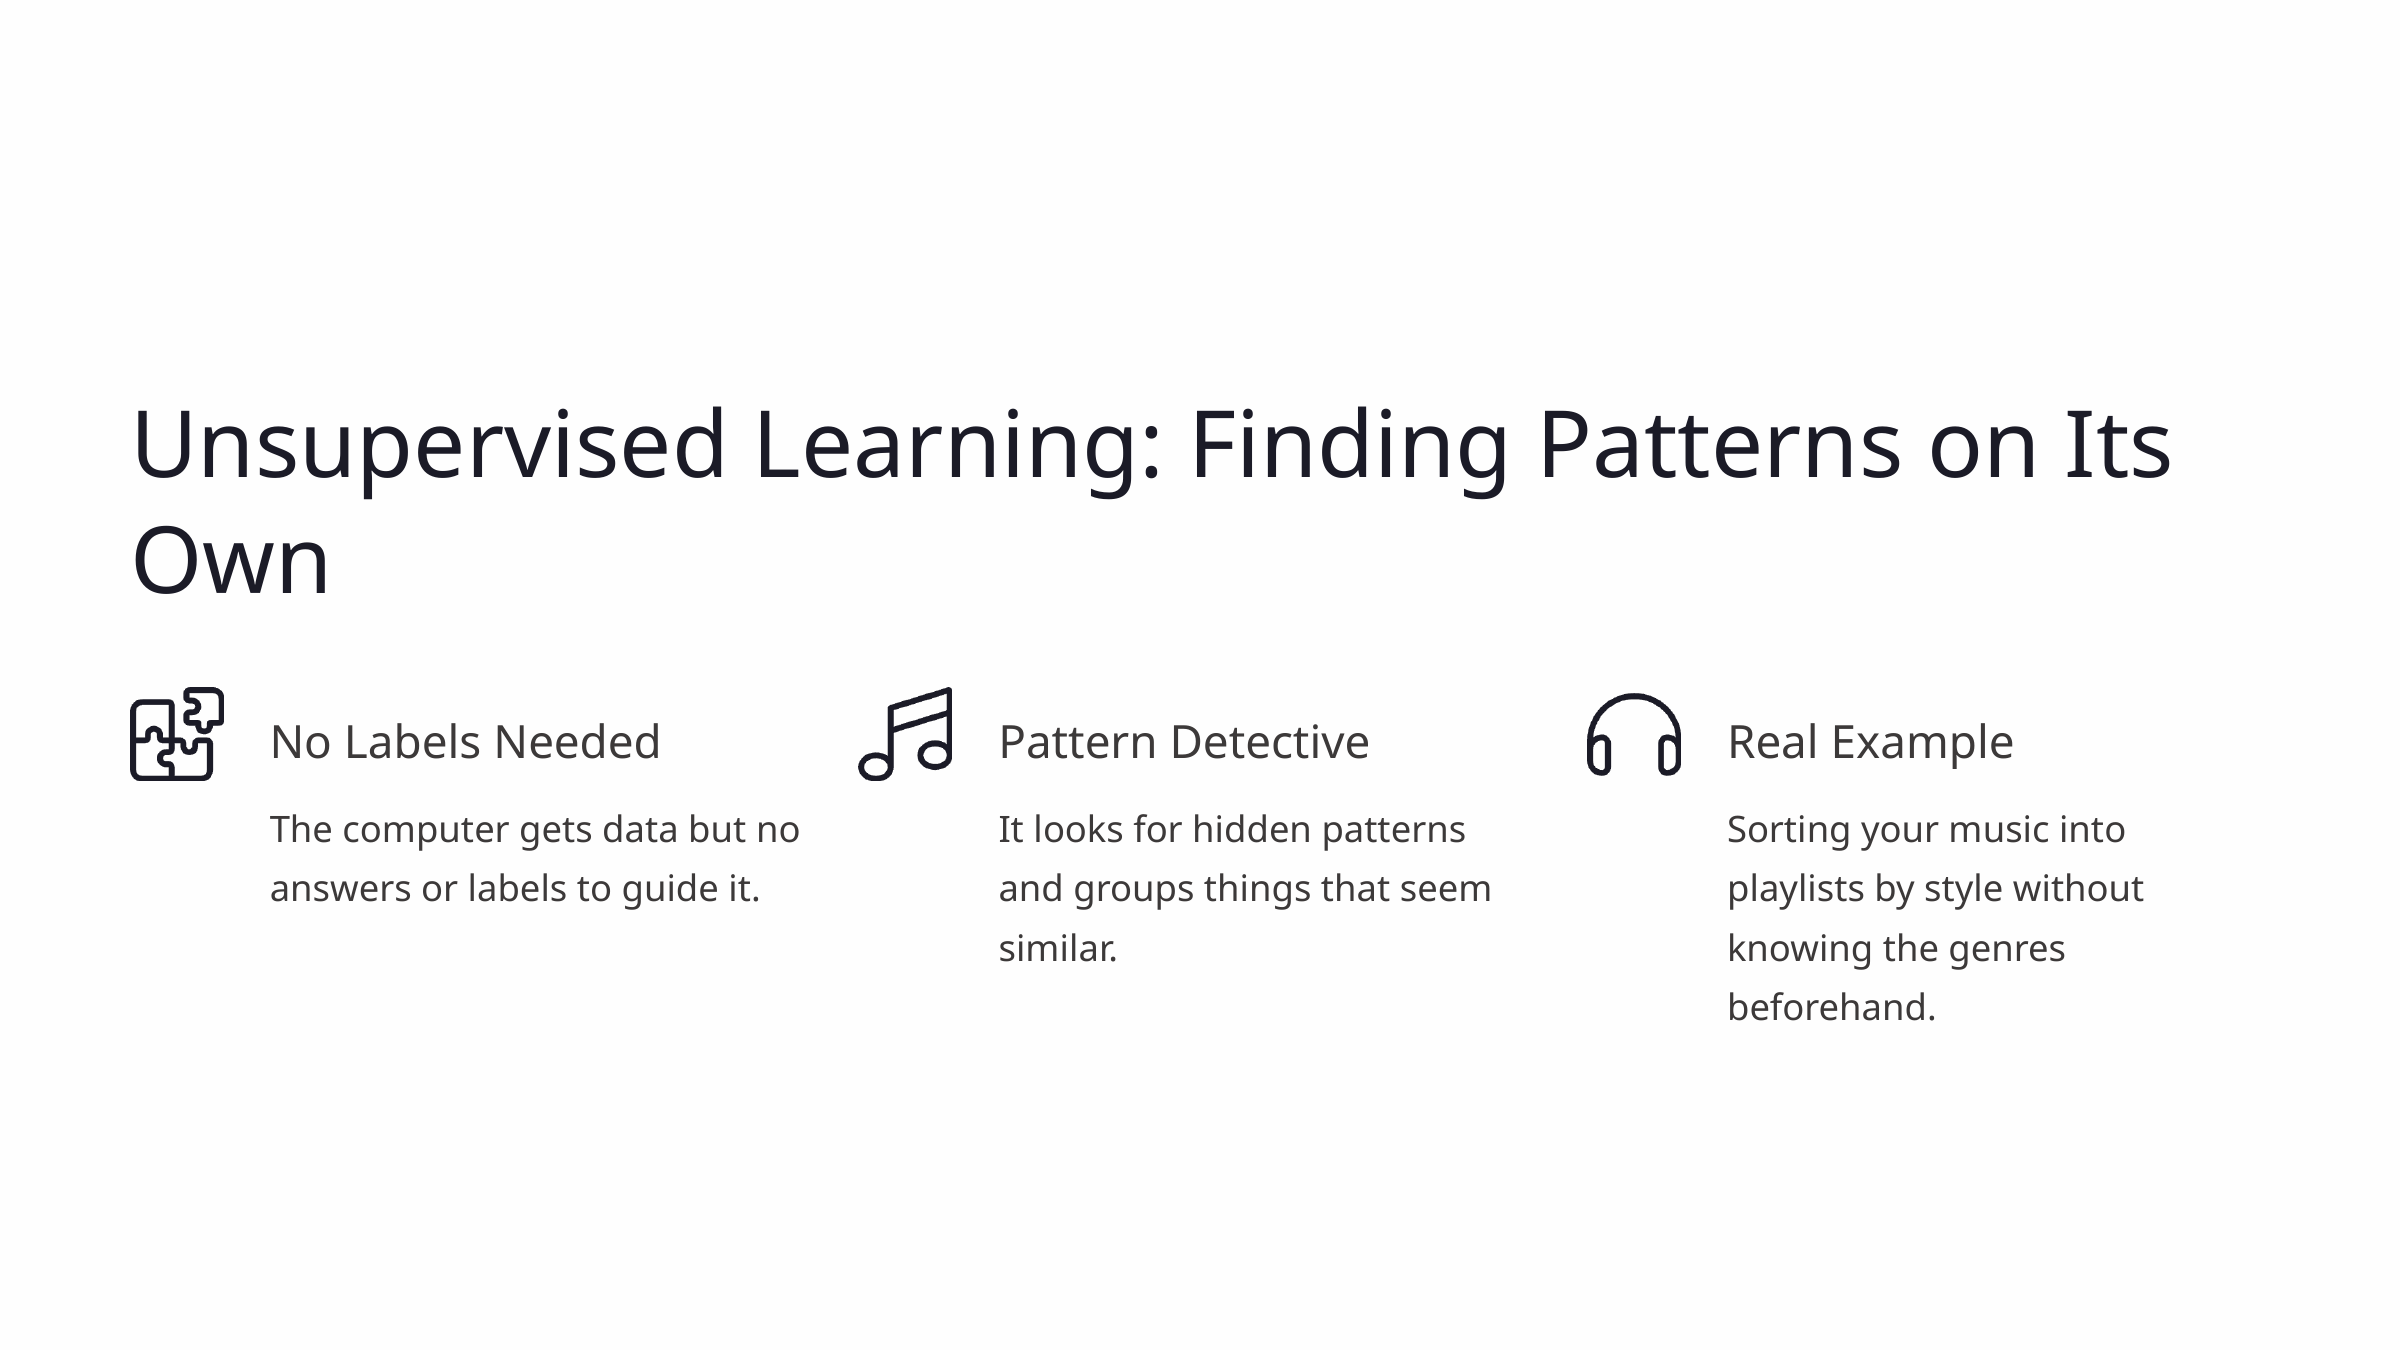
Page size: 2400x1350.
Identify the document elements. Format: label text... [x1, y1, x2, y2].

picture [1587, 687, 1681, 781]
text_box The computer gets data but no answers or labels to guide it. [269, 790, 813, 910]
picture [858, 687, 952, 781]
text_box Real Example [1727, 709, 2193, 769]
text_box No Labels Needed [269, 709, 735, 769]
text_box Pattern Detective [998, 709, 1464, 769]
picture [130, 687, 224, 781]
text_box It looks for hidden patterns and groups things that seem similar. [998, 790, 1542, 910]
text_box Unsupervised Learning: Finding Patterns on Its Own [130, 380, 2270, 614]
text_box Sorting your music into playlists by style without knowing the genres beforehand. [1727, 790, 2270, 969]
